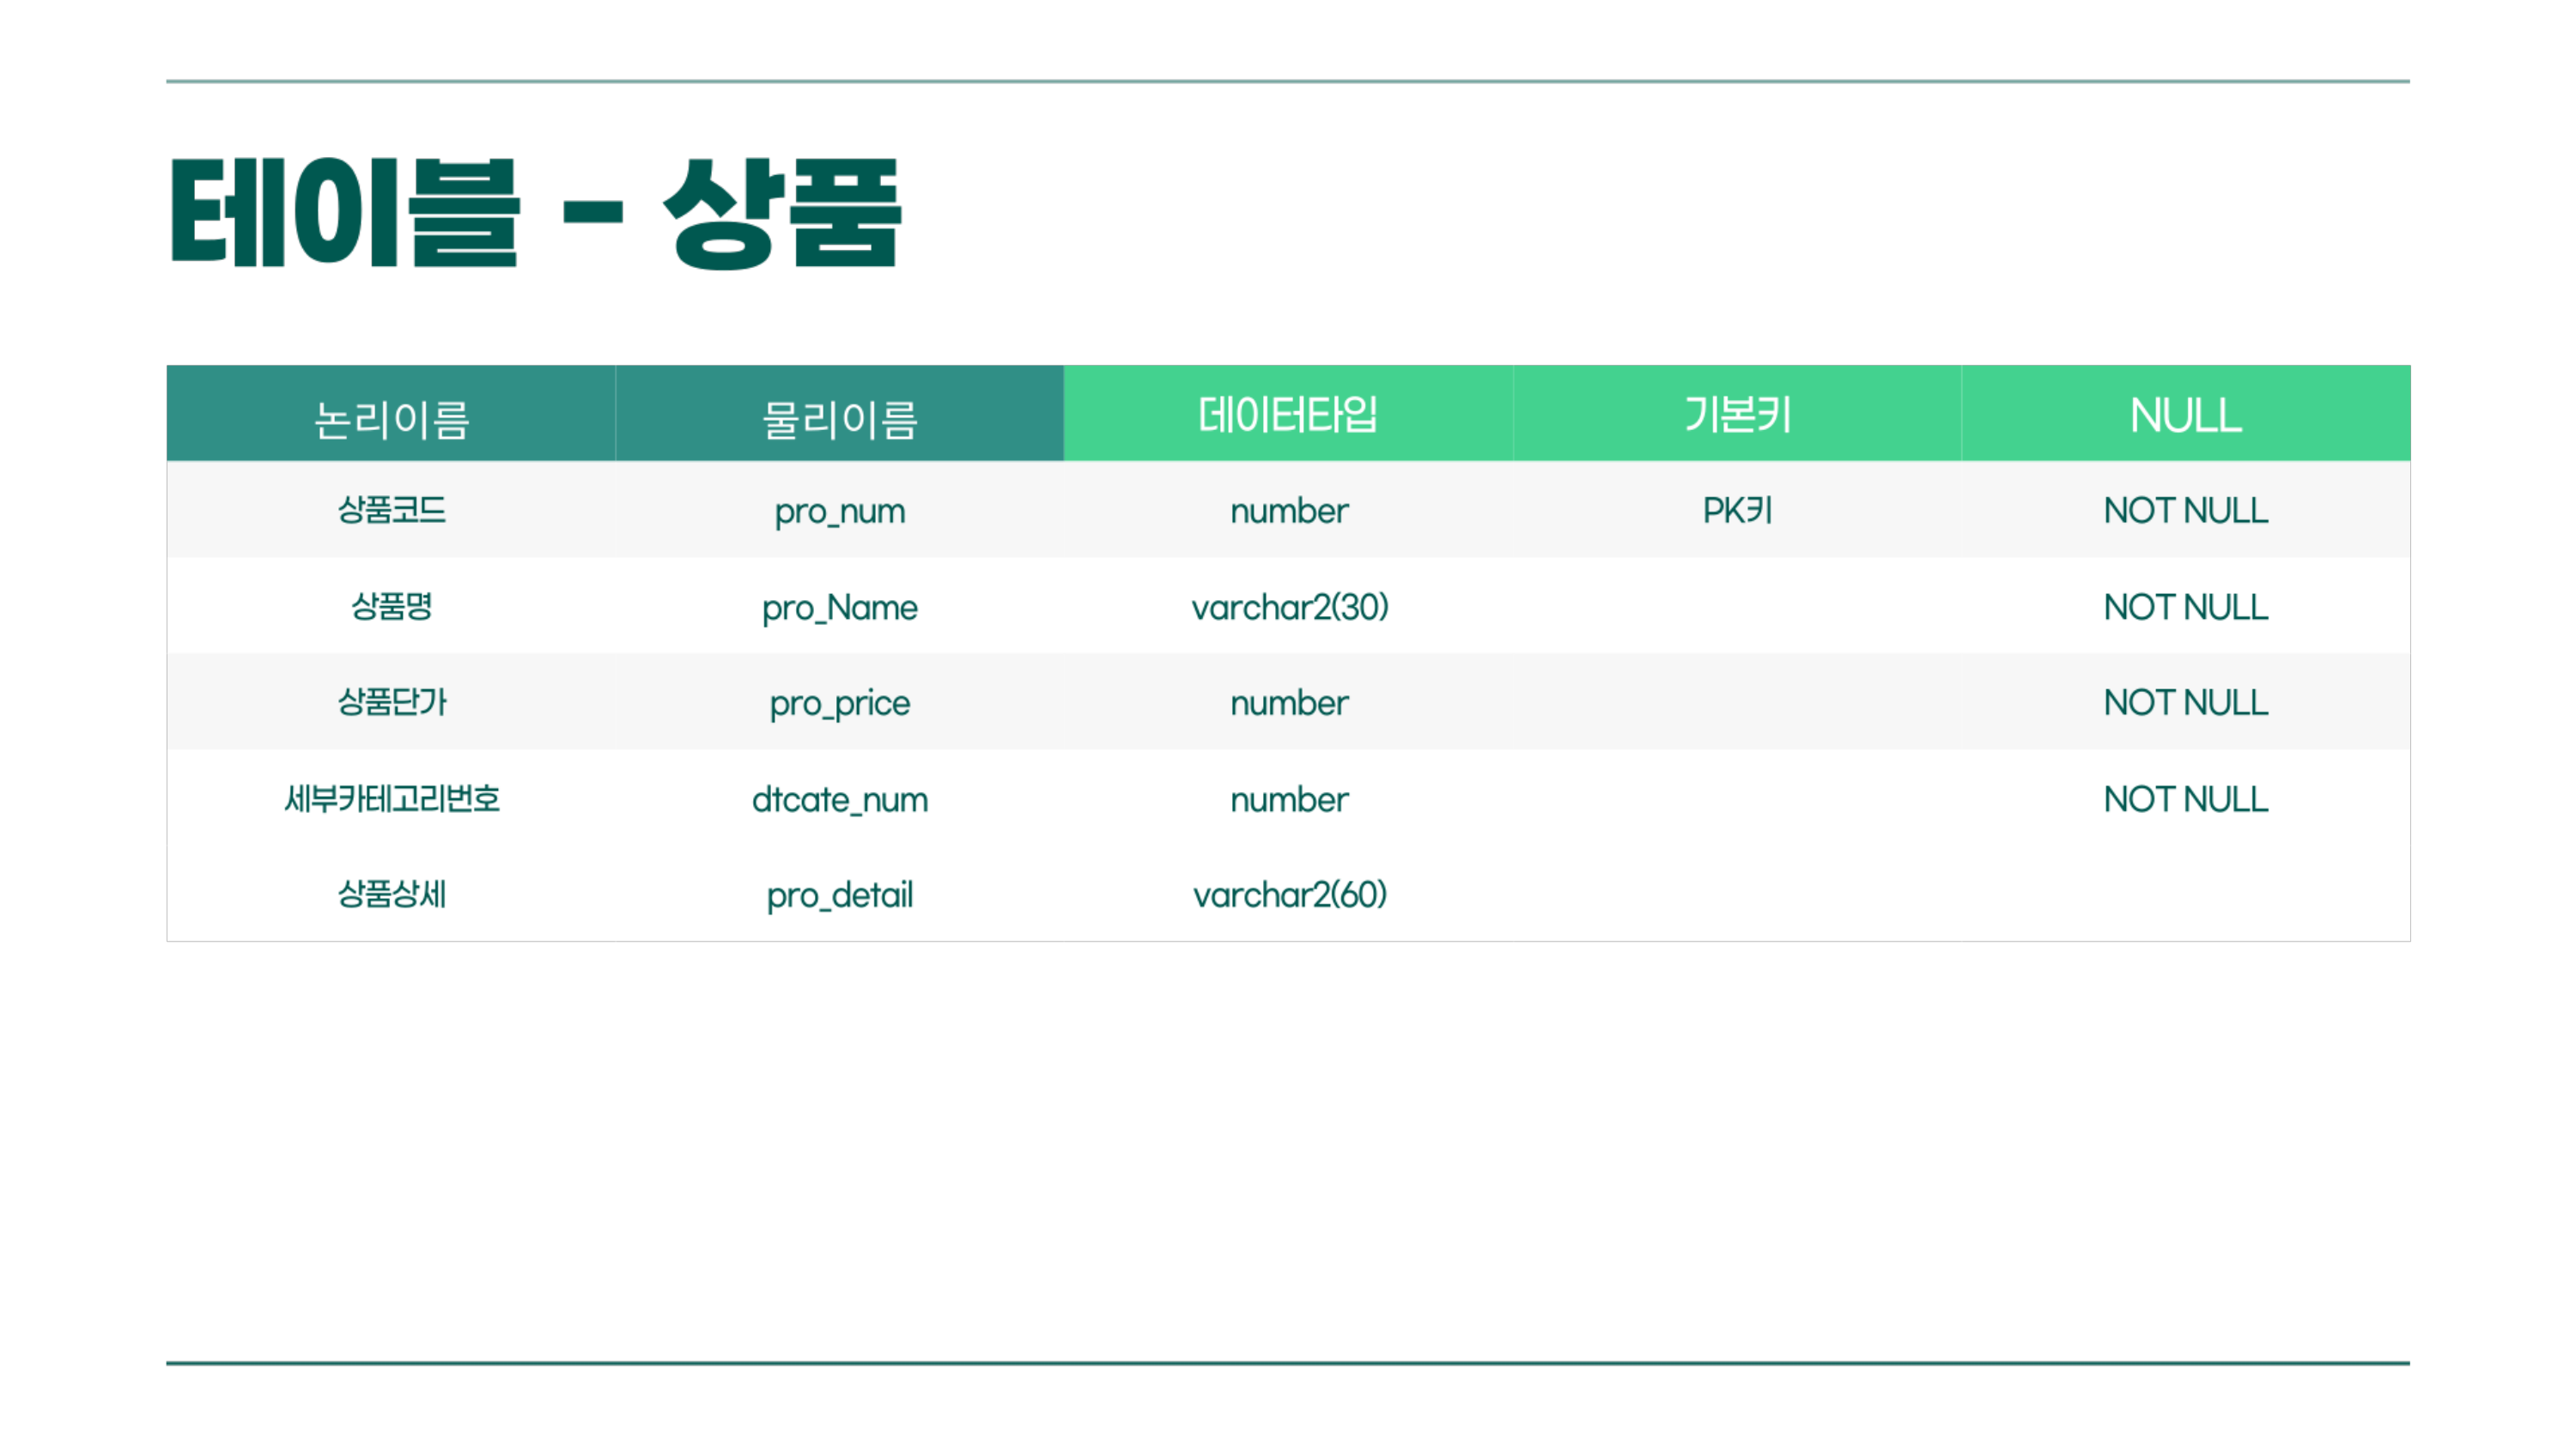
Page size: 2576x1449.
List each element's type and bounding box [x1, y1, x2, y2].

text_box [166, 1358, 2410, 1370]
picture [0, 78, 2576, 1230]
